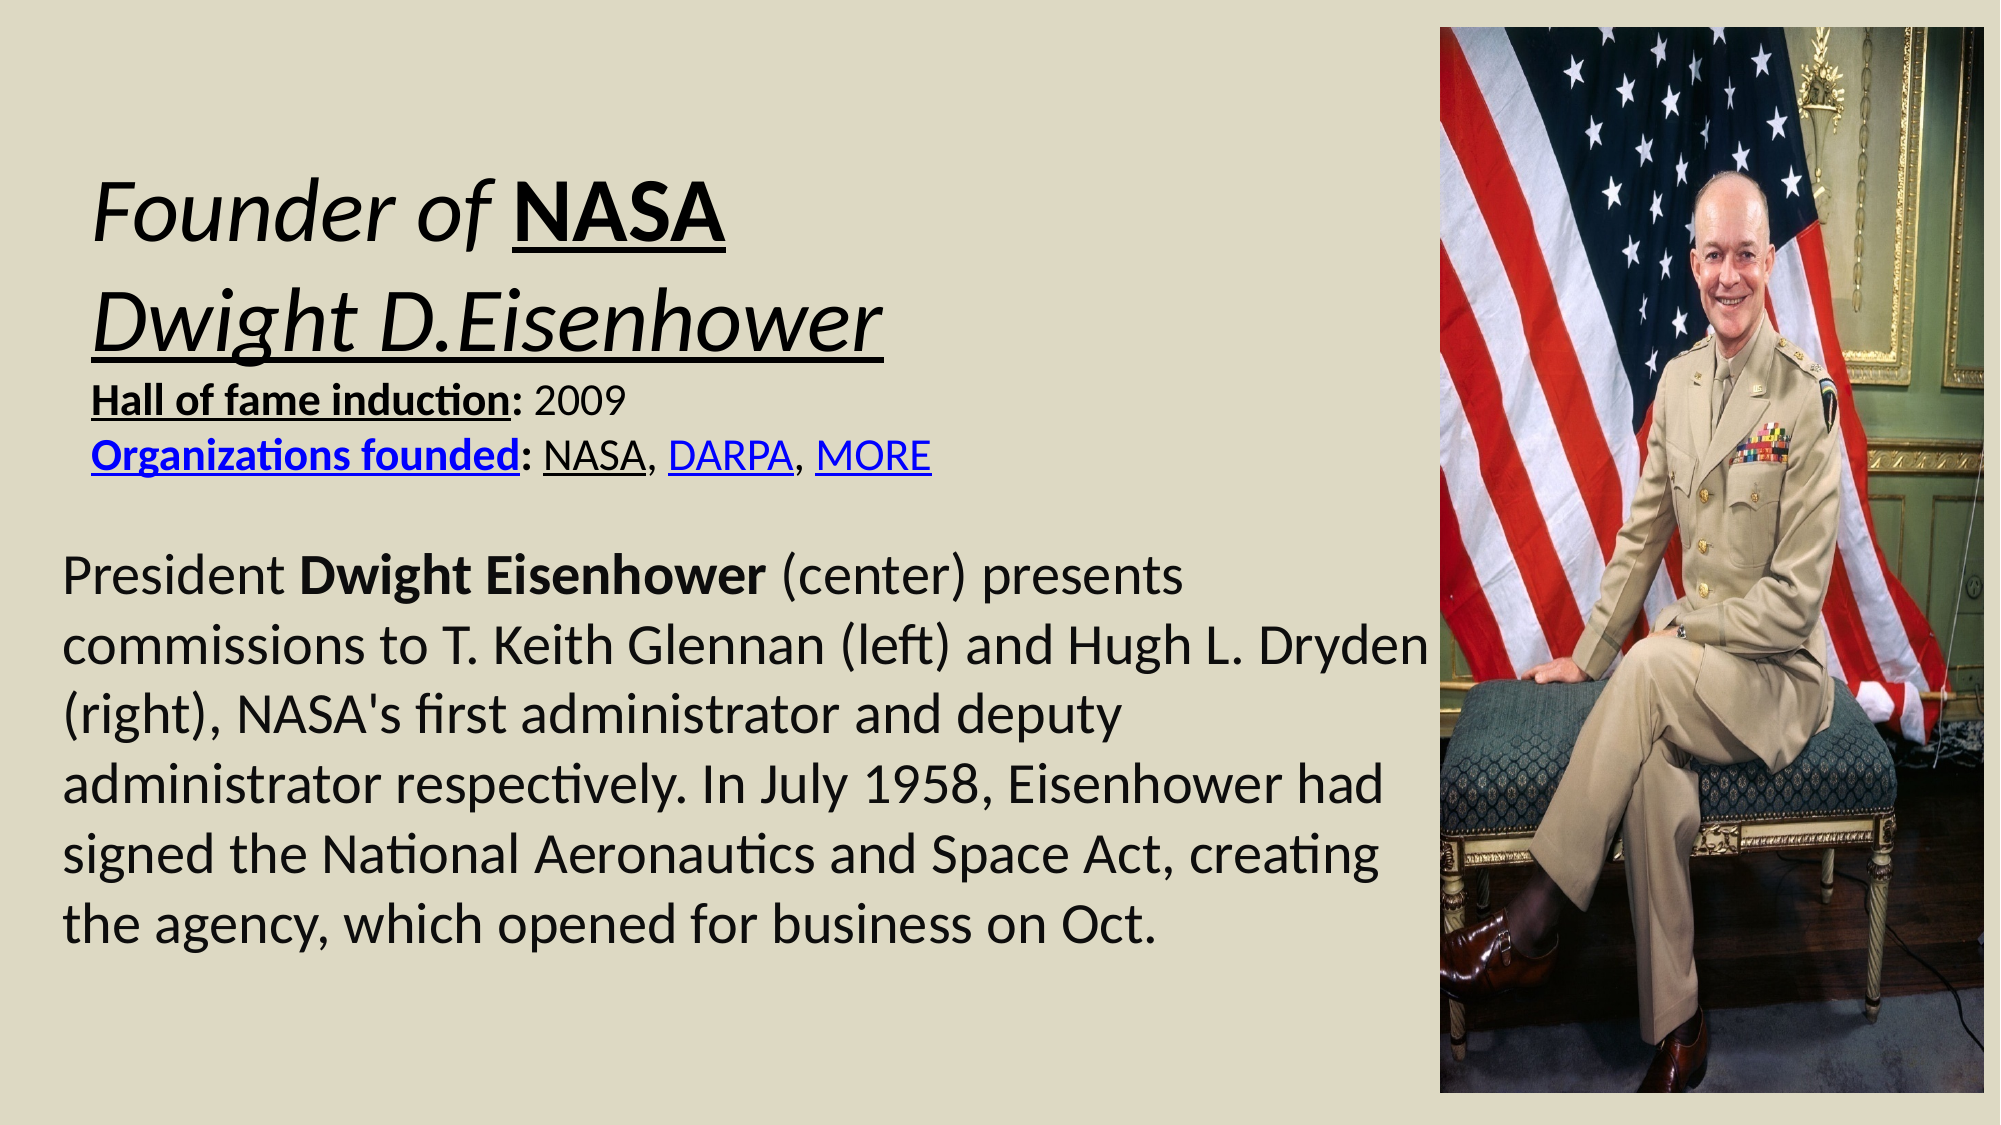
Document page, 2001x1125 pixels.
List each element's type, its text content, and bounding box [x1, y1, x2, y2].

picture [1440, 27, 1984, 1094]
title Founder of NASA Dwight D.Eisenhower Hall of fame induction: 2009 Organizations founded: NASA, DARPA, MORE [76, 135, 1308, 493]
subtitle President Dwight Eisenhower (center) presents commissions to T. Keith Glennan (left) and Hugh L. Dryden (right), NASA's first administrator and deputy administrator respectively. In July 1958, Eisenhower had signed the National Aeronautics and Space Act, creating the agency, which opened for business on Oct. [47, 528, 1435, 1019]
